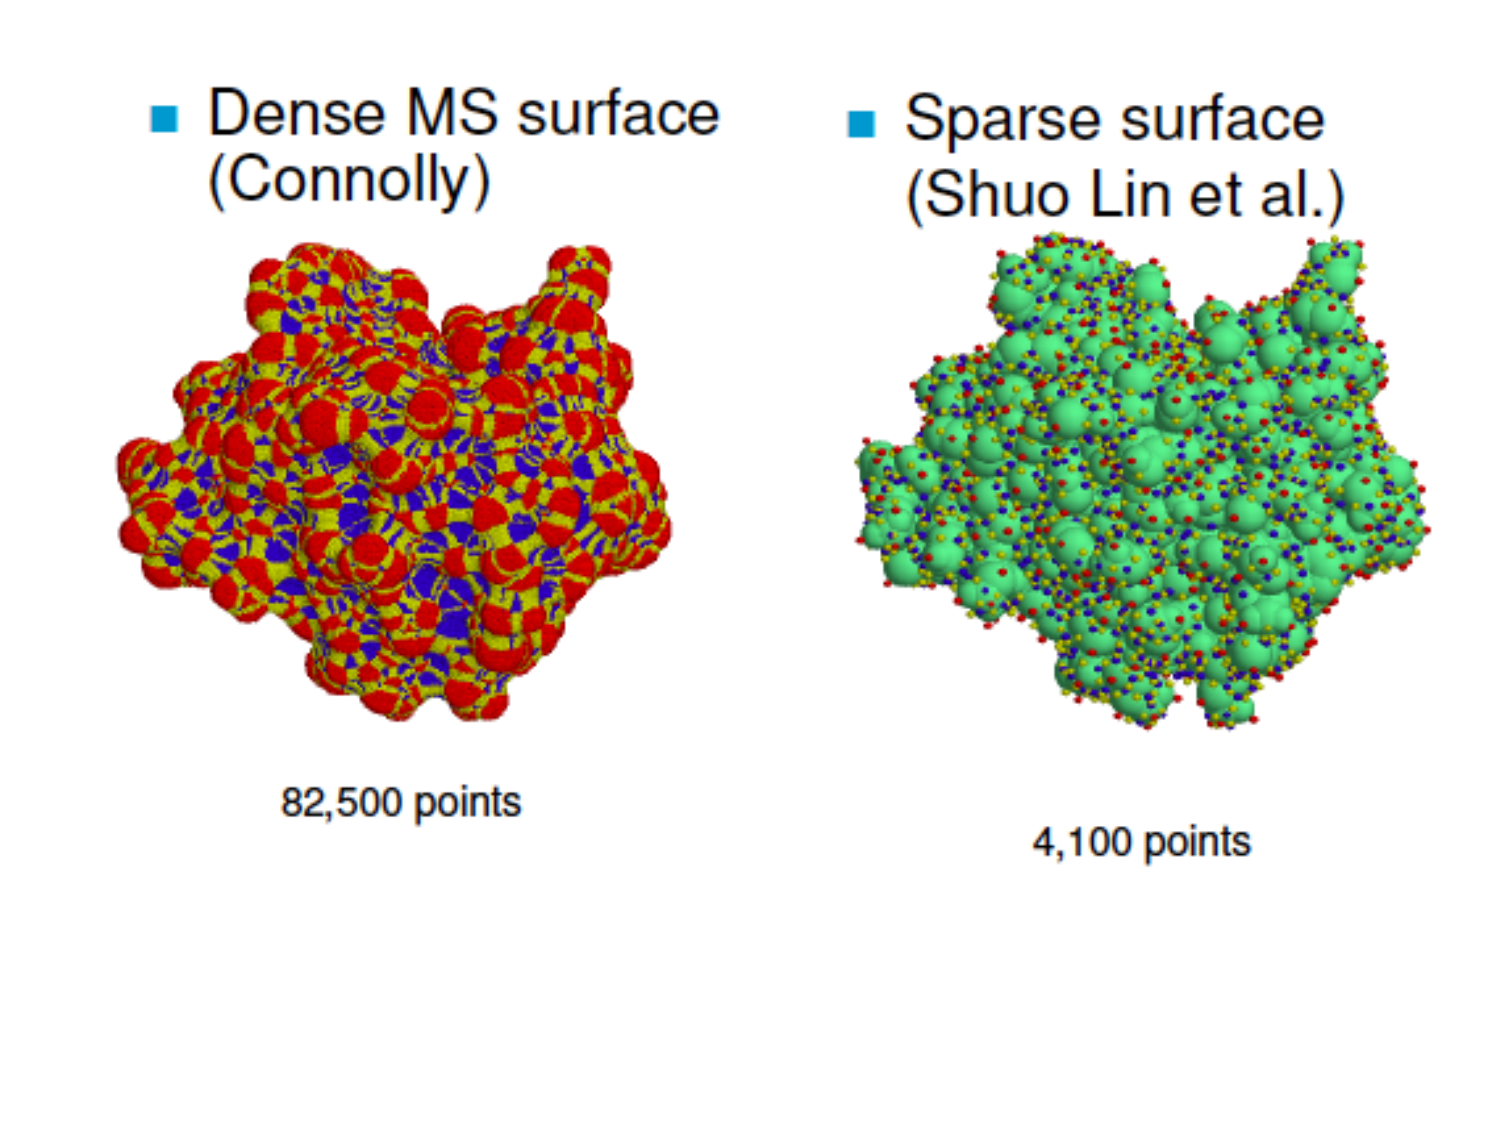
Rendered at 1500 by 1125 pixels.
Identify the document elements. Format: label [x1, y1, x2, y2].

list [37, 0, 1500, 1125]
